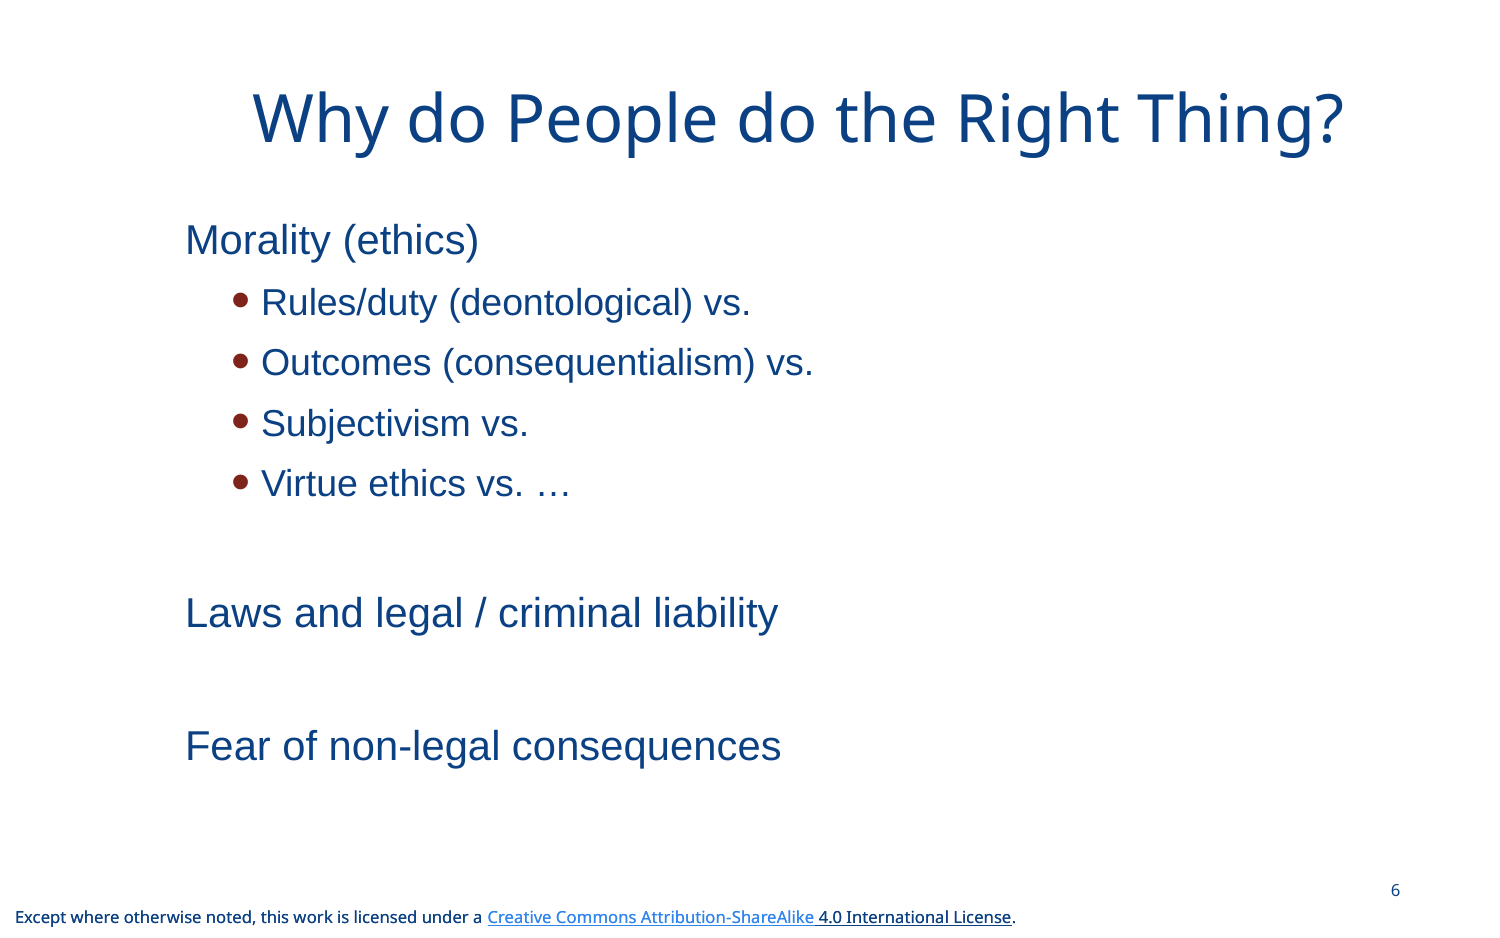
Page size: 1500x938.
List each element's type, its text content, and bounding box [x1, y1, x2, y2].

slide_number 6 [1347, 866, 1416, 917]
list Morality (ethics) Rules/duty (deontological) vs. Outcomes (consequentialism) vs. Subjectivism vs. Virtue ethics vs. … Laws and legal / criminal liability Fear of non-legal consequences [169, 204, 1403, 823]
title Why do People do the Right Thing? [182, 26, 1416, 205]
